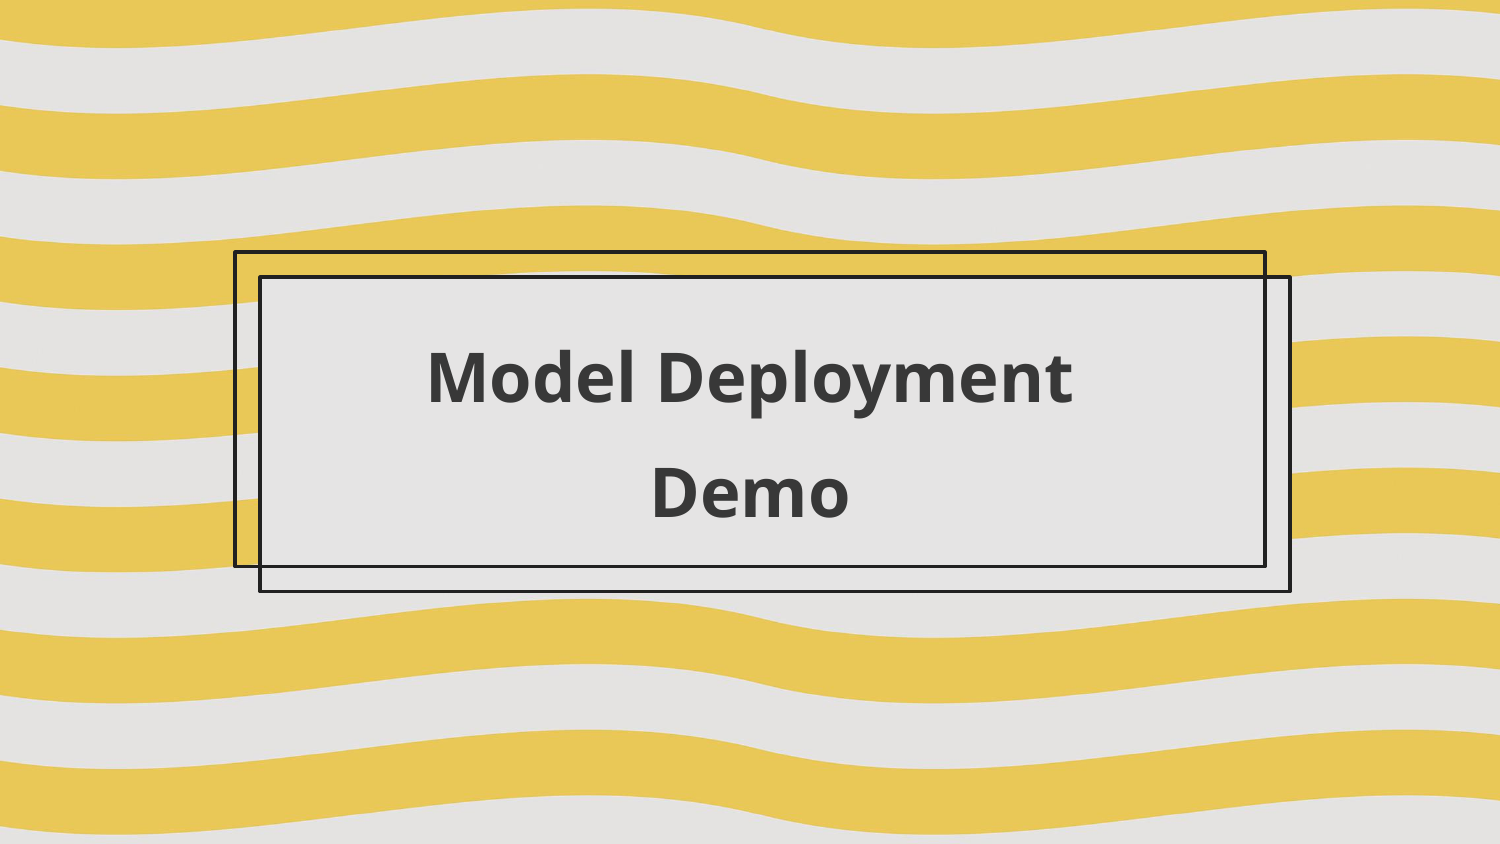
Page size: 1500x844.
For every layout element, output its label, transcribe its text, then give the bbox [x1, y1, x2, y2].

title Model Deployment Demo [64, 318, 1436, 555]
picture [0, 0, 1500, 844]
